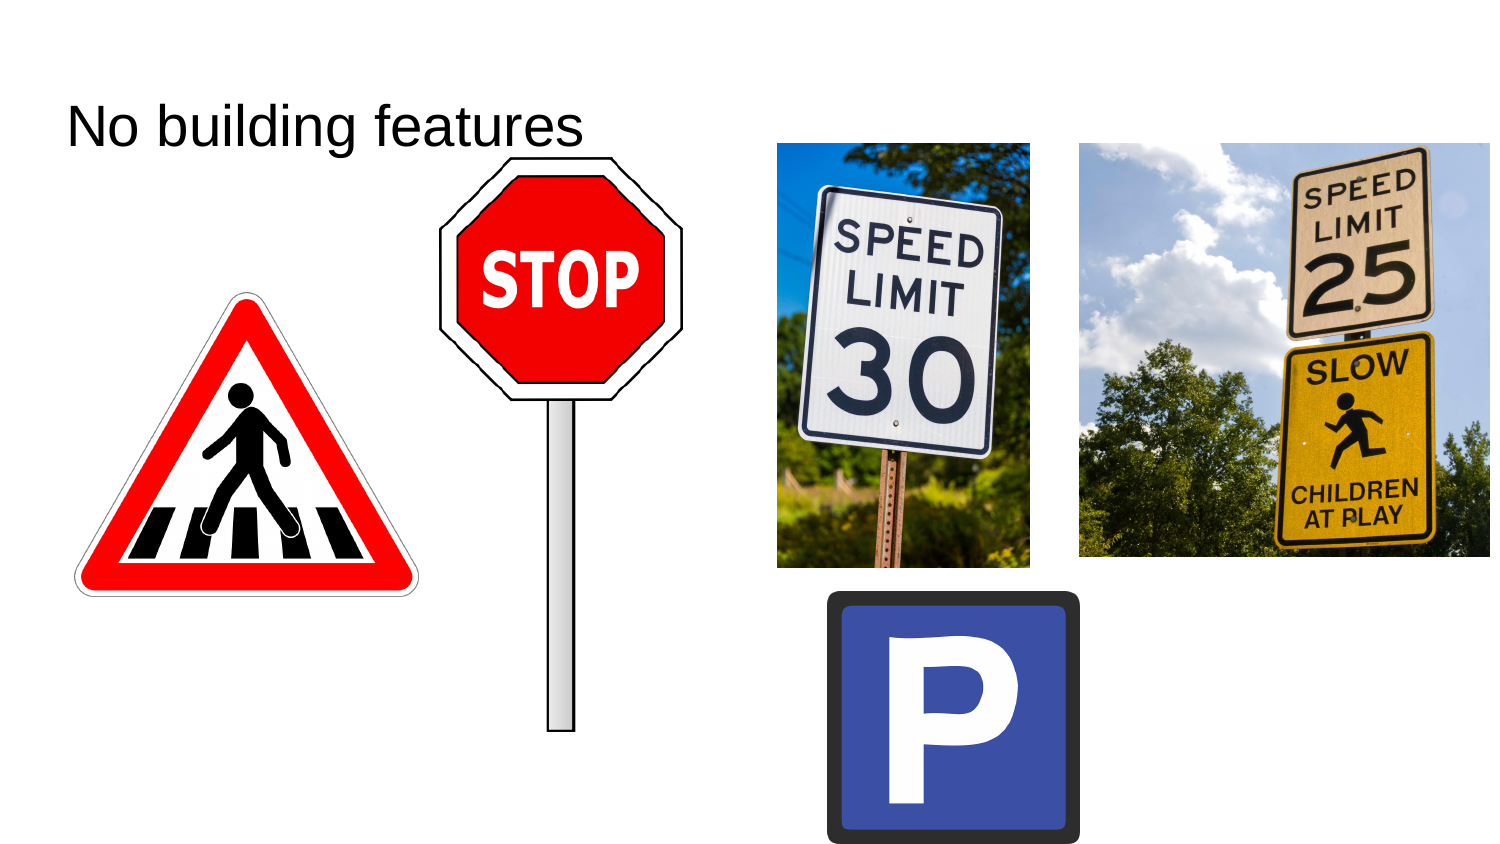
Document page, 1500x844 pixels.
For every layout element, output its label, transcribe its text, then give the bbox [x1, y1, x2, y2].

title No building features [51, 72, 1449, 167]
picture [74, 143, 1081, 844]
picture [1079, 143, 1490, 557]
